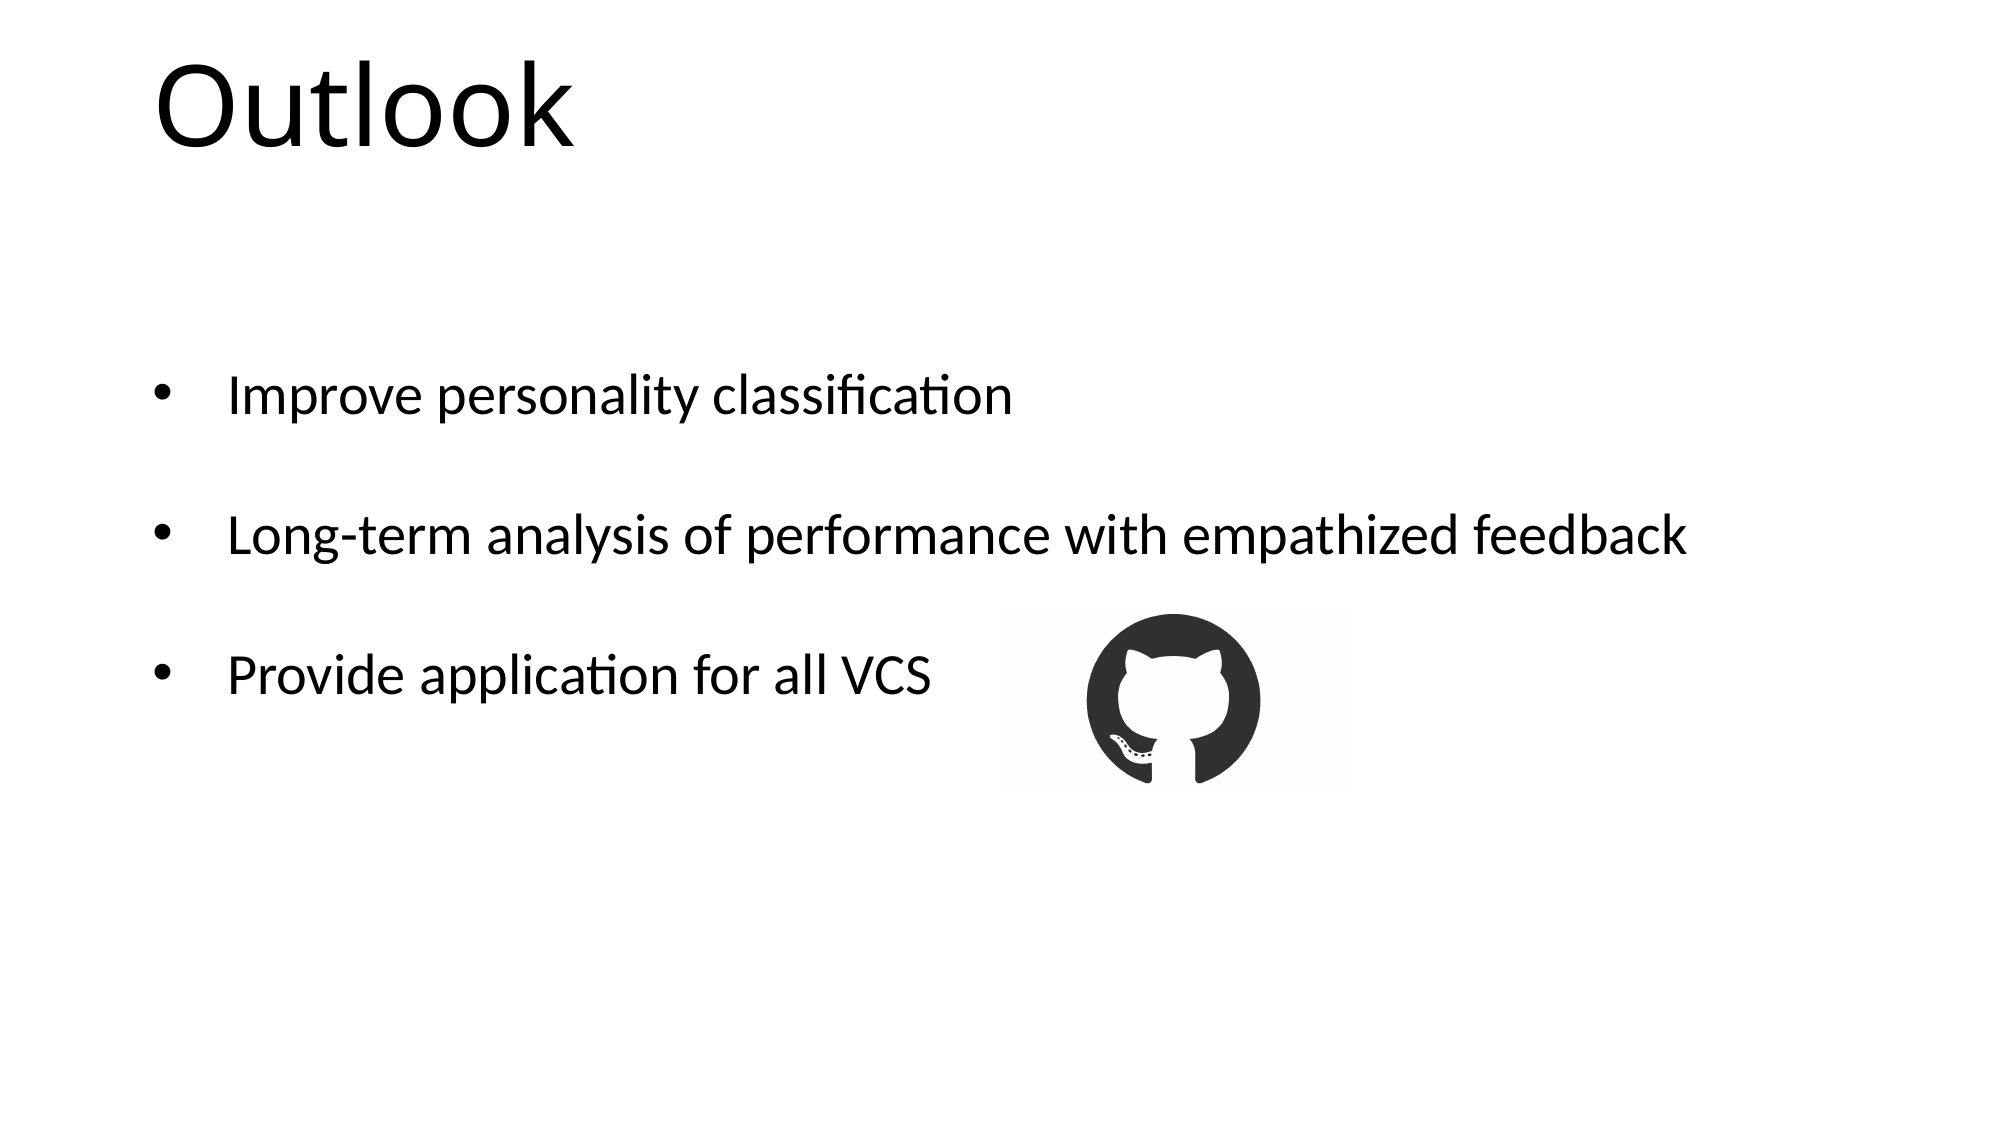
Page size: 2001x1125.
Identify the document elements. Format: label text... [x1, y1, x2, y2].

text_box Improve personality classification Long-term analysis of performance with empathized feedback Provide application for all VCS [137, 278, 1762, 714]
title Outlook [137, 0, 1863, 219]
picture [999, 607, 1348, 790]
